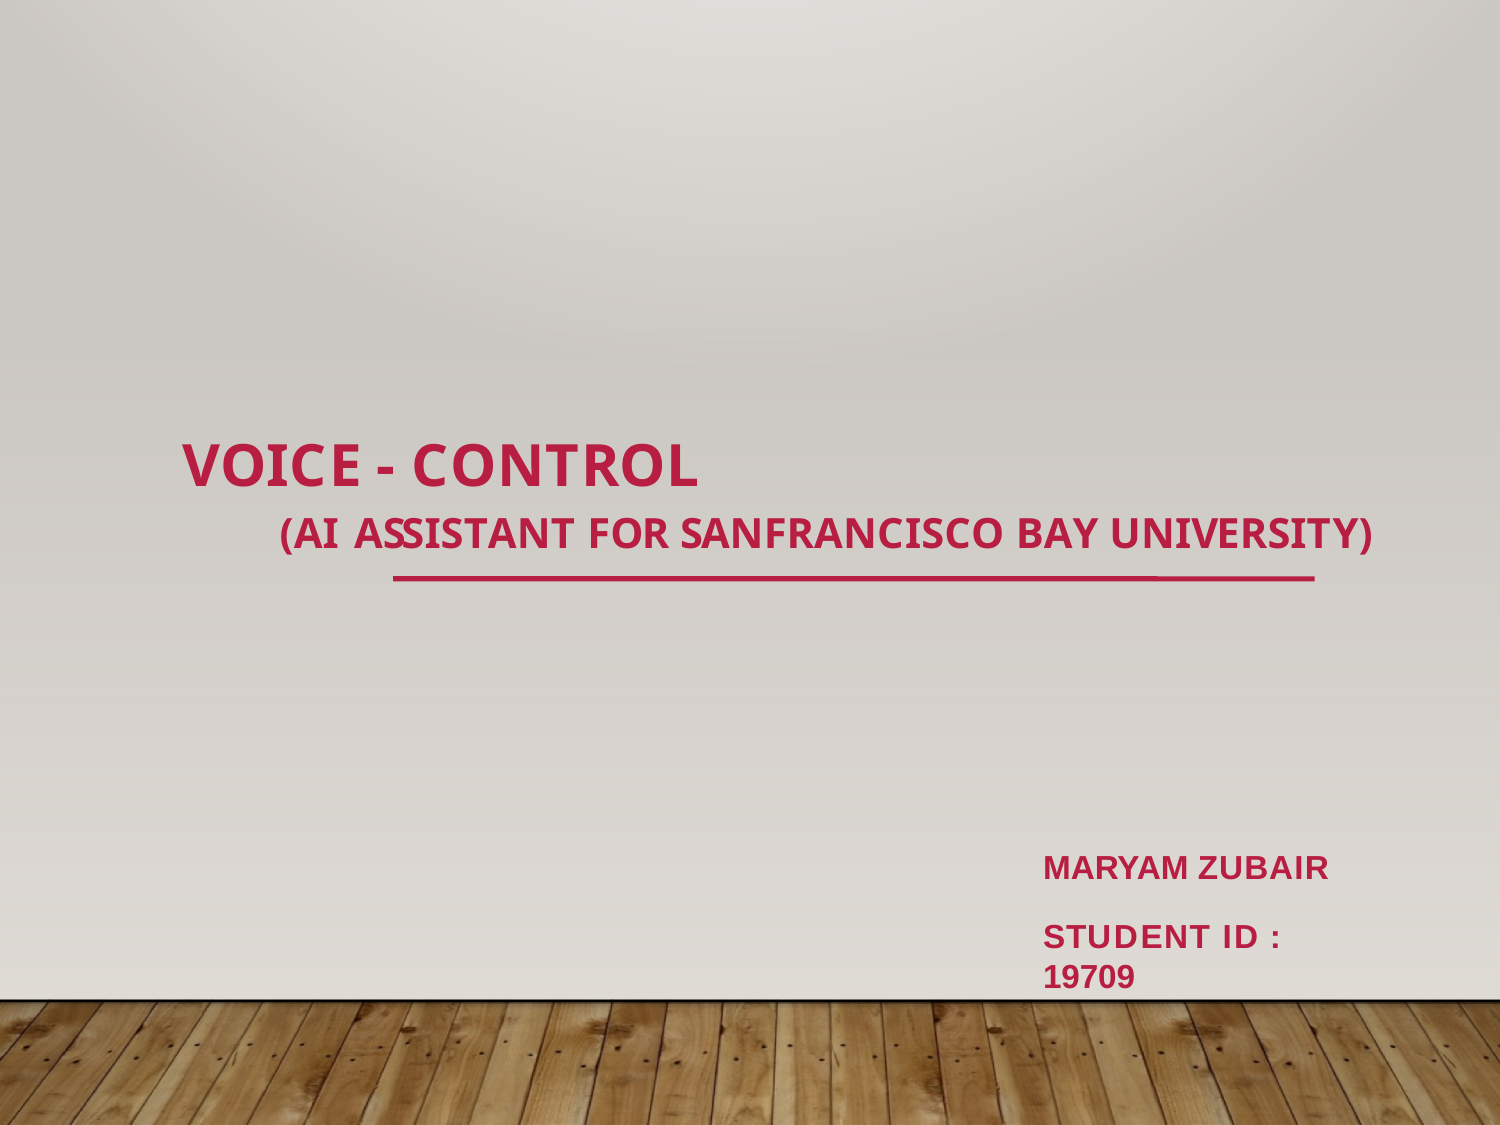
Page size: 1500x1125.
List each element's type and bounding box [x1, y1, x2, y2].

text_box [0, 0, 1500, 1125]
